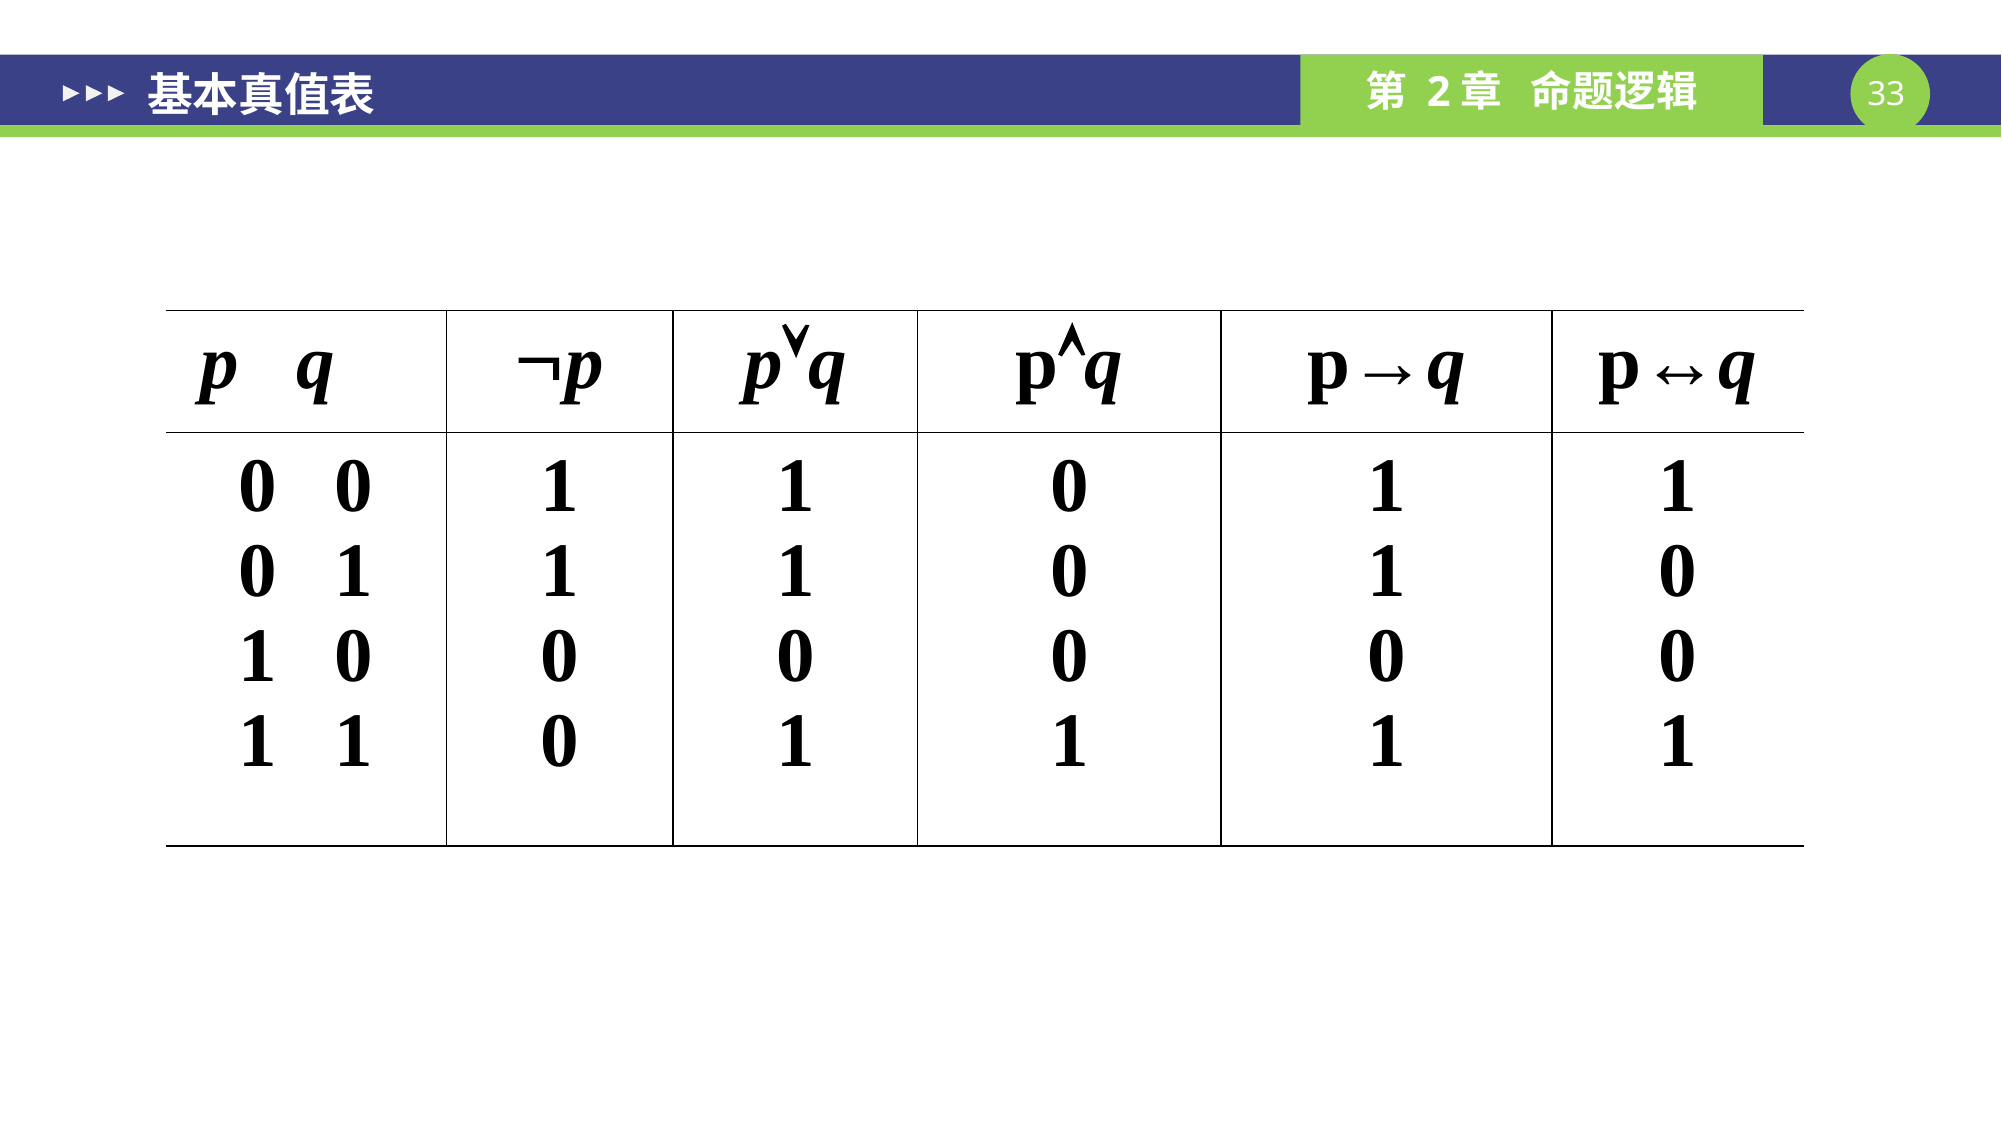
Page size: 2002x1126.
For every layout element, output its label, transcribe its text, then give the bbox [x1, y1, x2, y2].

table_header p q [166, 311, 446, 432]
table_header pq [674, 311, 917, 432]
table_cell 1 1 0 1 [1222, 433, 1551, 845]
table_cell 1 1 0 0 [447, 433, 672, 845]
table_cell 1 1 0 1 [674, 433, 917, 845]
table_cell 0 0 0 1 1 0 1 1 [166, 433, 446, 845]
table_header p↔q [1553, 311, 1804, 432]
table_cell 1 0 0 1 [1553, 433, 1804, 845]
table_header p→q [1222, 311, 1551, 432]
title 基本真值表 [127, 57, 1003, 129]
table_cell 0 0 0 1 [918, 433, 1220, 845]
table_header p [447, 311, 672, 432]
table_header pq [918, 311, 1220, 432]
